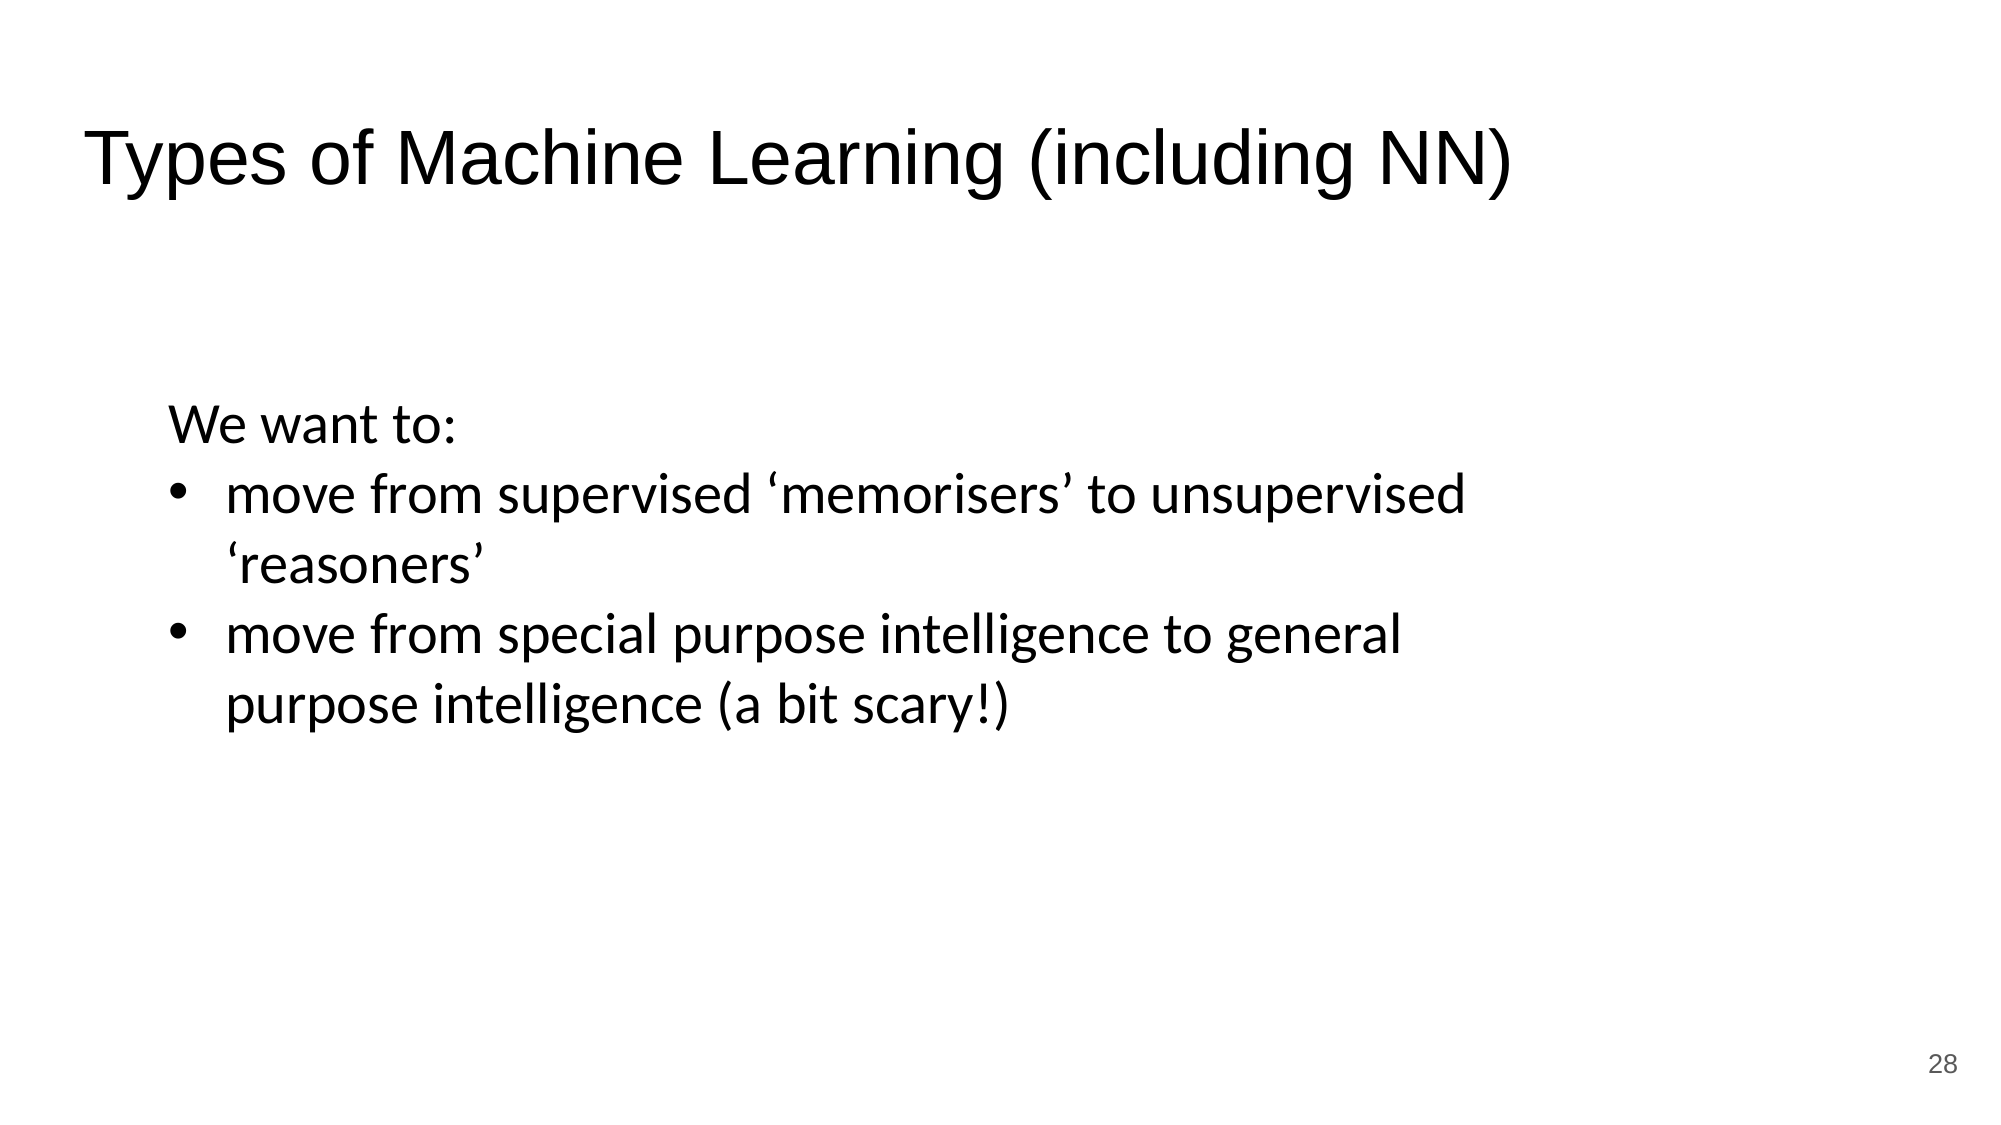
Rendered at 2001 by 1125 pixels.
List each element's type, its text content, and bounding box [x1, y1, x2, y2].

title Types of Machine Learning (including NN) [68, 97, 1932, 223]
text_box We want to: move from supervised ‘memorisers’ to unsupervised ‘reasoners’ move from special purpose intelligence to general purpose intelligence (a bit scary!) [153, 378, 1568, 744]
slide_number ‹#› [1853, 1019, 1974, 1106]
